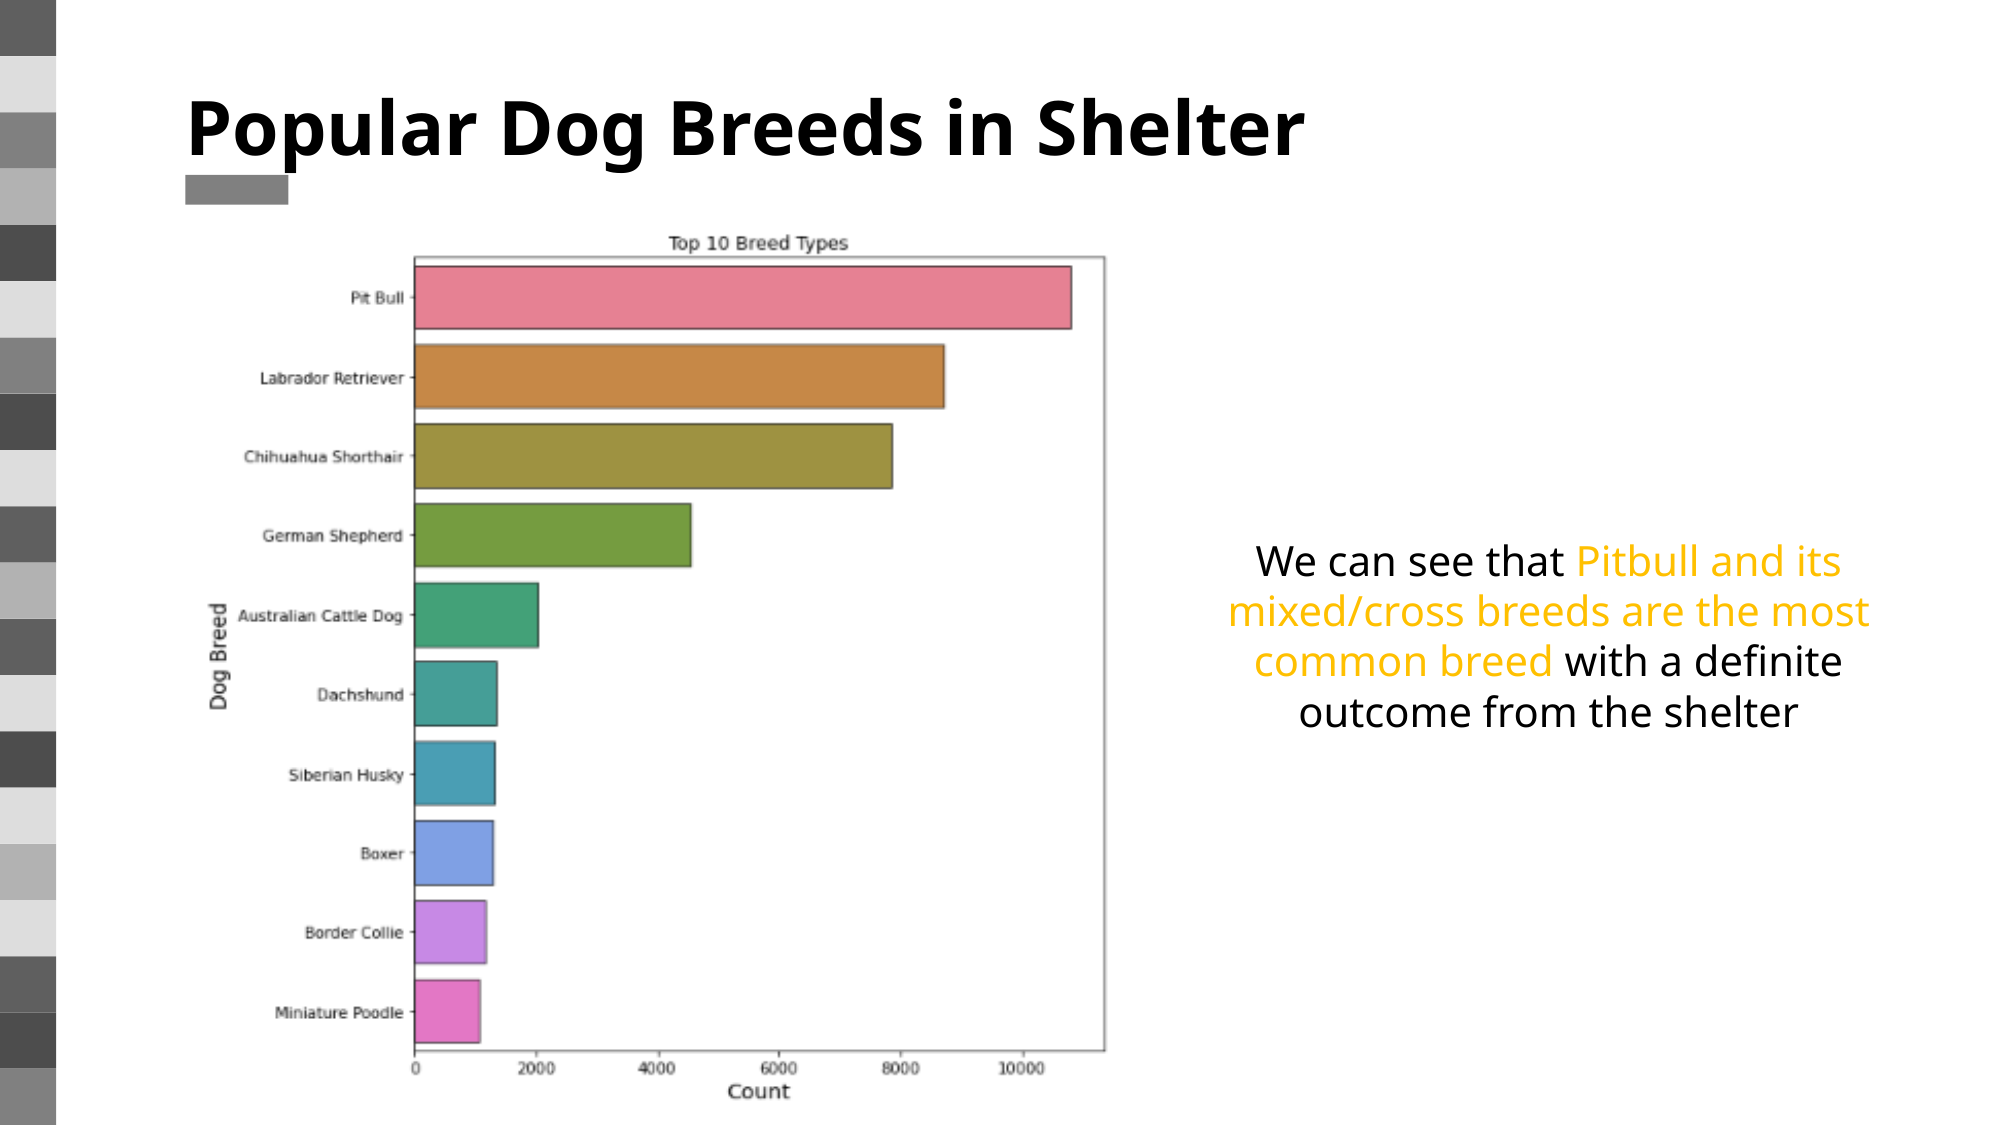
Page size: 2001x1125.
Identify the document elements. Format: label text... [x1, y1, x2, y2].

list We can see that Pitbull and its mixed/cross breeds are the most common breed with a definite outcome from the shelter [1184, 527, 1946, 867]
title Popular Dog Breeds in Shelter [185, 82, 1755, 180]
picture [128, 231, 1184, 1124]
